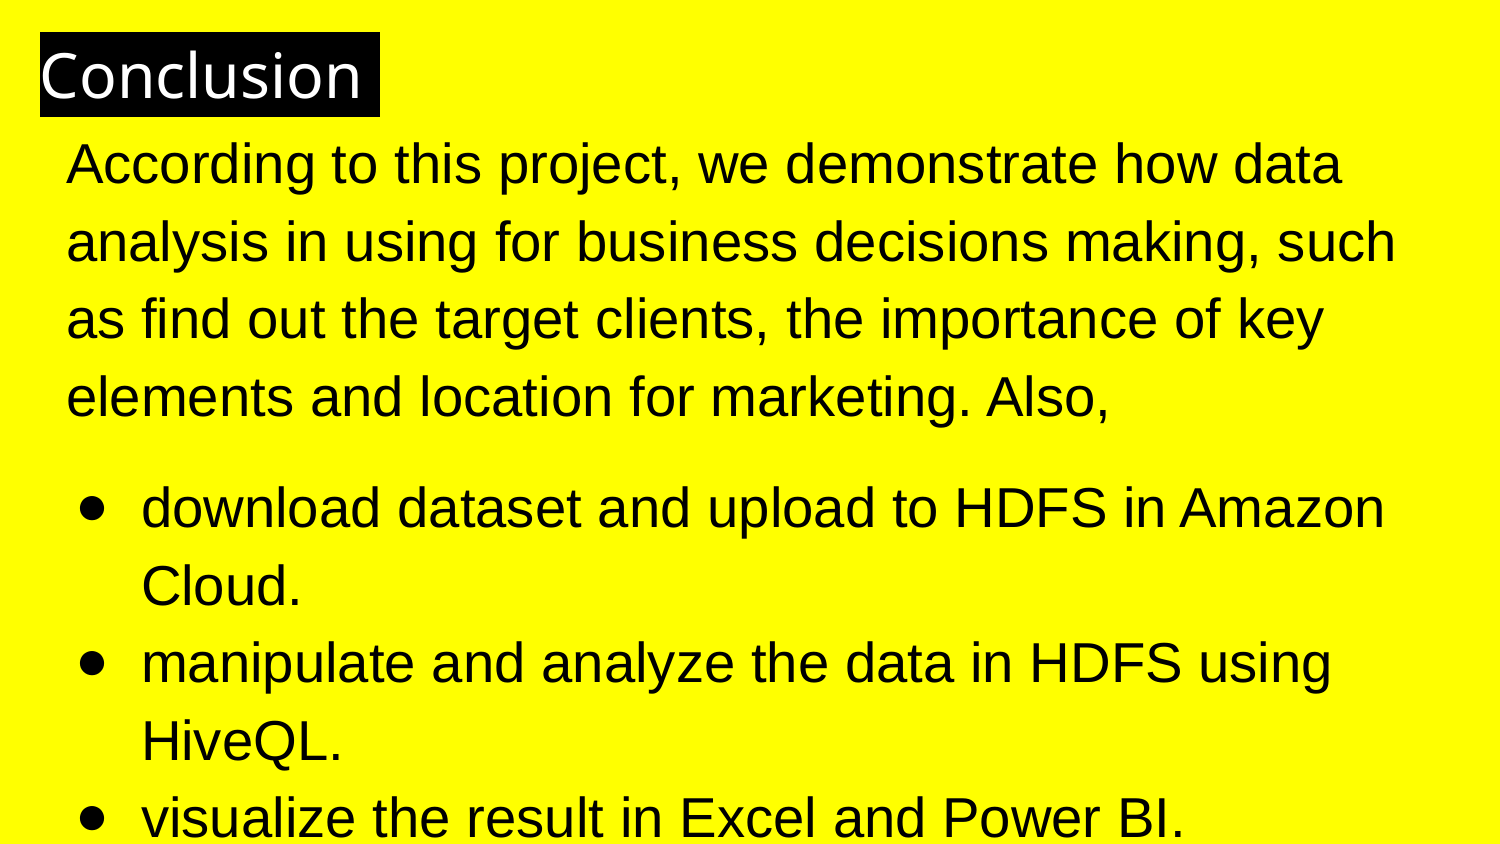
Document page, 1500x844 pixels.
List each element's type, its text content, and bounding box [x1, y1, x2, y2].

title Conclusion [25, 21, 1423, 118]
list According to this project, we demonstrate how data analysis in using for business decisions making, such as find out the target clients, the importance of key elements and location for marketing. Also, download dataset and upload to HDFS in Amazon Cloud. manipulate and analyze the data in HDFS using HiveQL. visualize the result in Excel and Power BI. [51, 102, 1482, 727]
